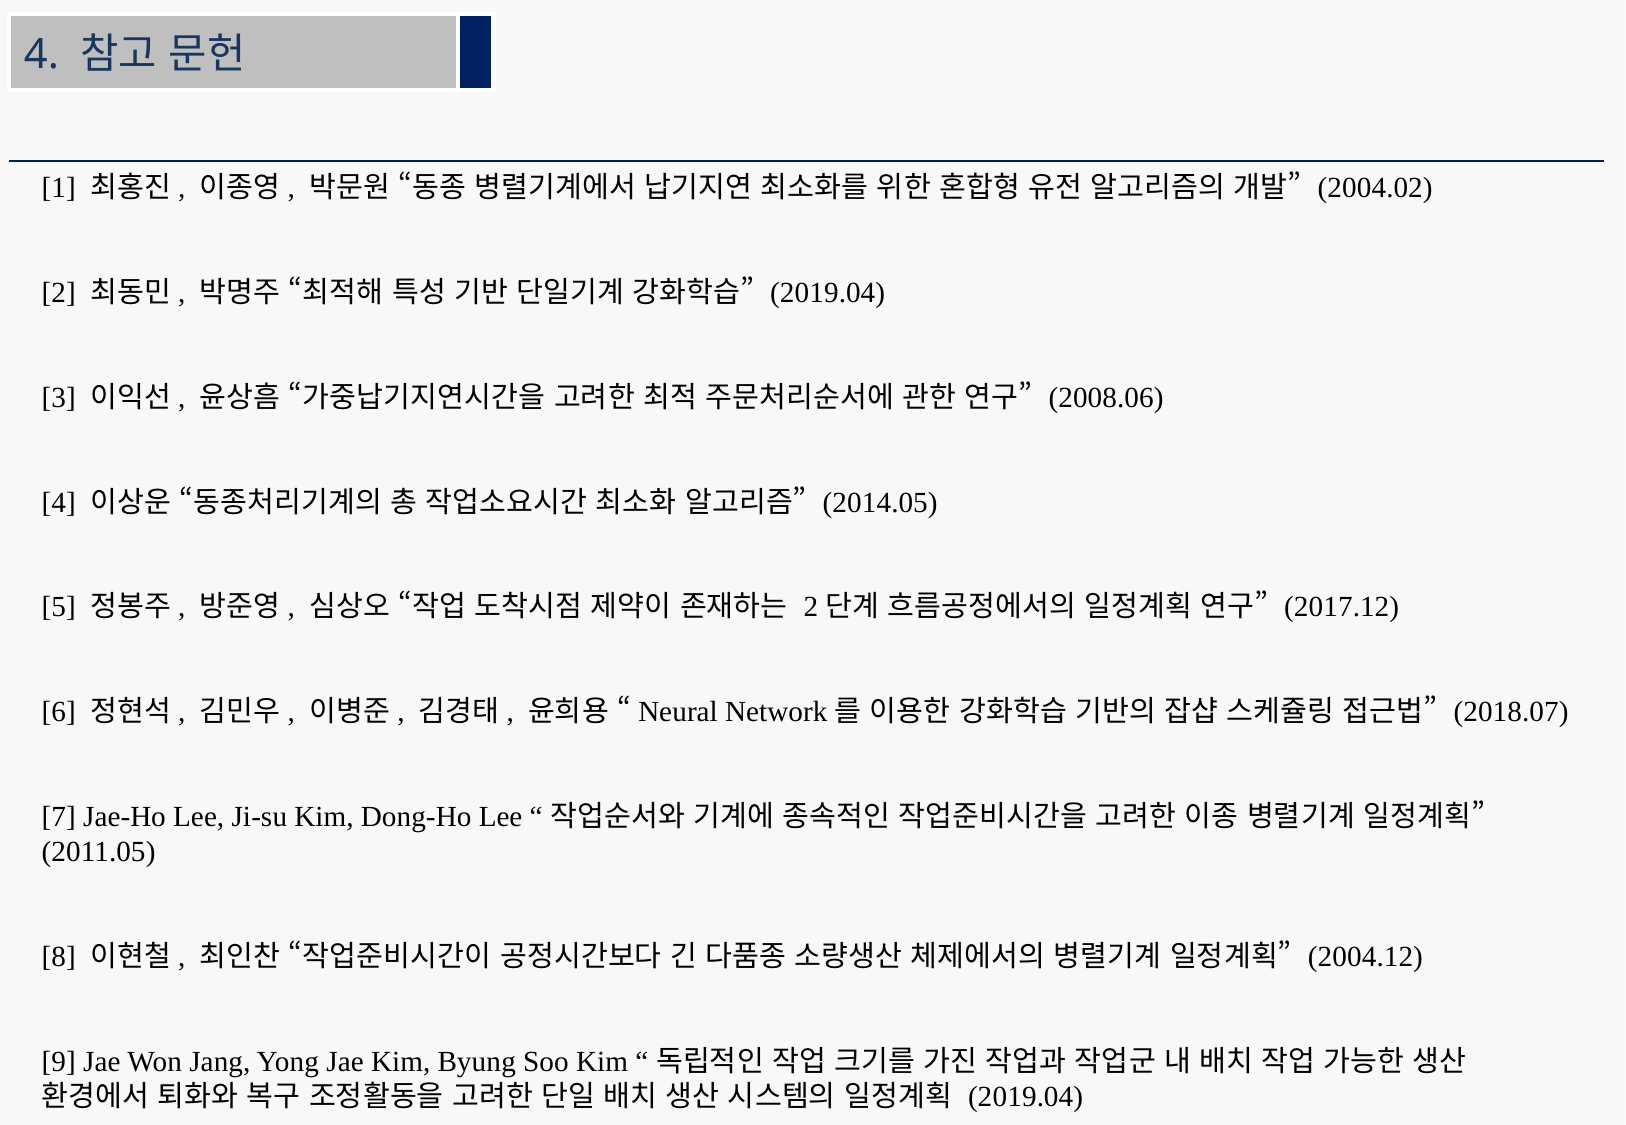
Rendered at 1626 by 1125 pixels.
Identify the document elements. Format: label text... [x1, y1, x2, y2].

text_box 4. 참고 문헌 [7, 12, 457, 92]
text_box [1] 최홍진, 이종영, 박문원 “동종 병렬기계에서 납기지연 최소화를 위한 혼합형 유전 알고리즘의 개발” (2004.02) [2] 최동민, 박명주 “최적해 특성 기반 단일기계 강화학습” (2019.04) [3] 이익선, 윤상흠 “가중납기지연시간을 고려한 최적 주문처리순서에 관한 연구” (2008.06) [4] 이상운 “동종처리기계의 총 작업소요시간 최소화 알고리즘” (2014.05) [5] 정봉주, 방준영, 심상오 “작업 도착시점 제약이 존재하는 2단계 흐름공정에서의 일정계획 연구” (2017.12) [6] 정현석, 김민우, 이병준, 김경태, 윤희용 “Neural Network를 이용한 강화학습 기반의 잡샵 스케쥴링 접근법” (2018.07) [7] Jae-Ho Lee, Ji-su Kim, Dong-Ho Lee “작업순서와 기계에 종속적인 작업준비시간을 고려한 이종 병렬기계 일정계획” (2011.05) [8] 이현철, 최인찬 “작업준비시간이 공정시간보다 긴 다품종 소량생산 체제에서의 병렬기계 일정계획” (2004.12) [9] Jae Won Jang, Yong Jae Kim, Byung Soo Kim “독립적인 작업 크기를 가진 작업과 작업군 내 배치 작업 가능한 생산 환경에서 퇴화와 복구 조정활동을 고려한 단일 배치 생산 시스템의 일정계획 (2019.04) [26, 172, 1598, 1120]
text_box [456, 12, 496, 92]
